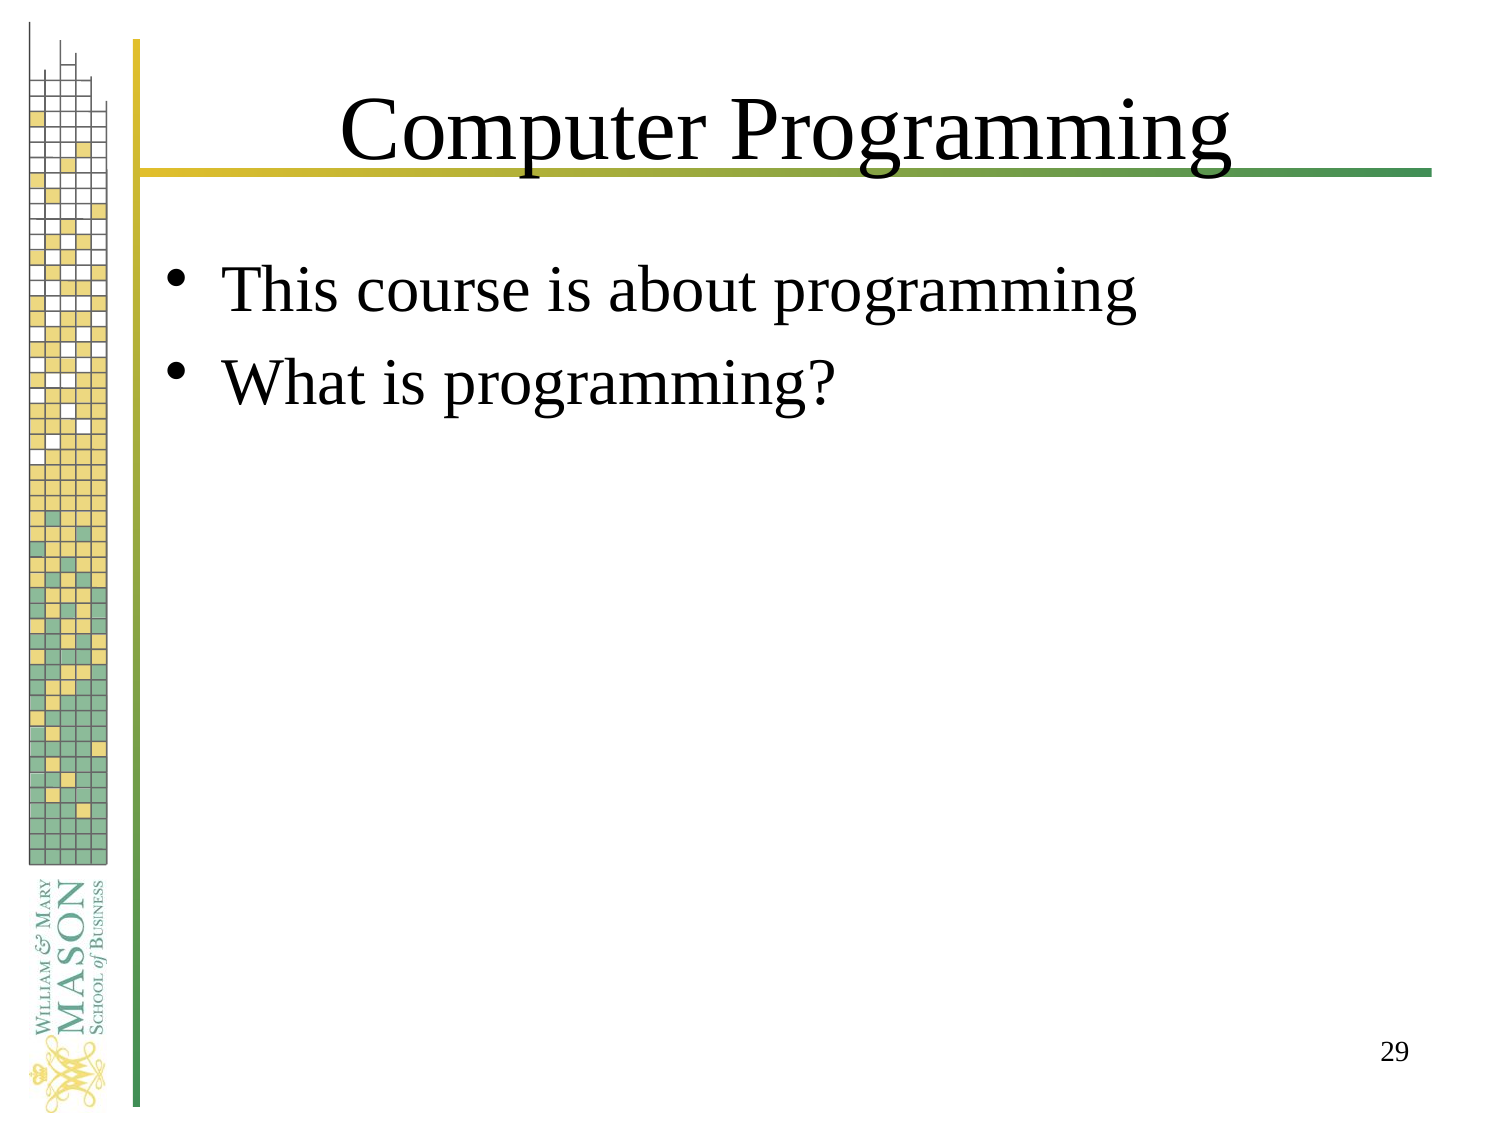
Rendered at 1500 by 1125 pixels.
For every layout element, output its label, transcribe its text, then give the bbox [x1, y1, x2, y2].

title Naming Variables [29, 879, 107, 1113]
list This course is about programming What is programming? [150, 237, 1425, 1005]
slide_number 29 [1048, 1024, 1426, 1103]
title Computer Programming [150, 45, 1425, 200]
